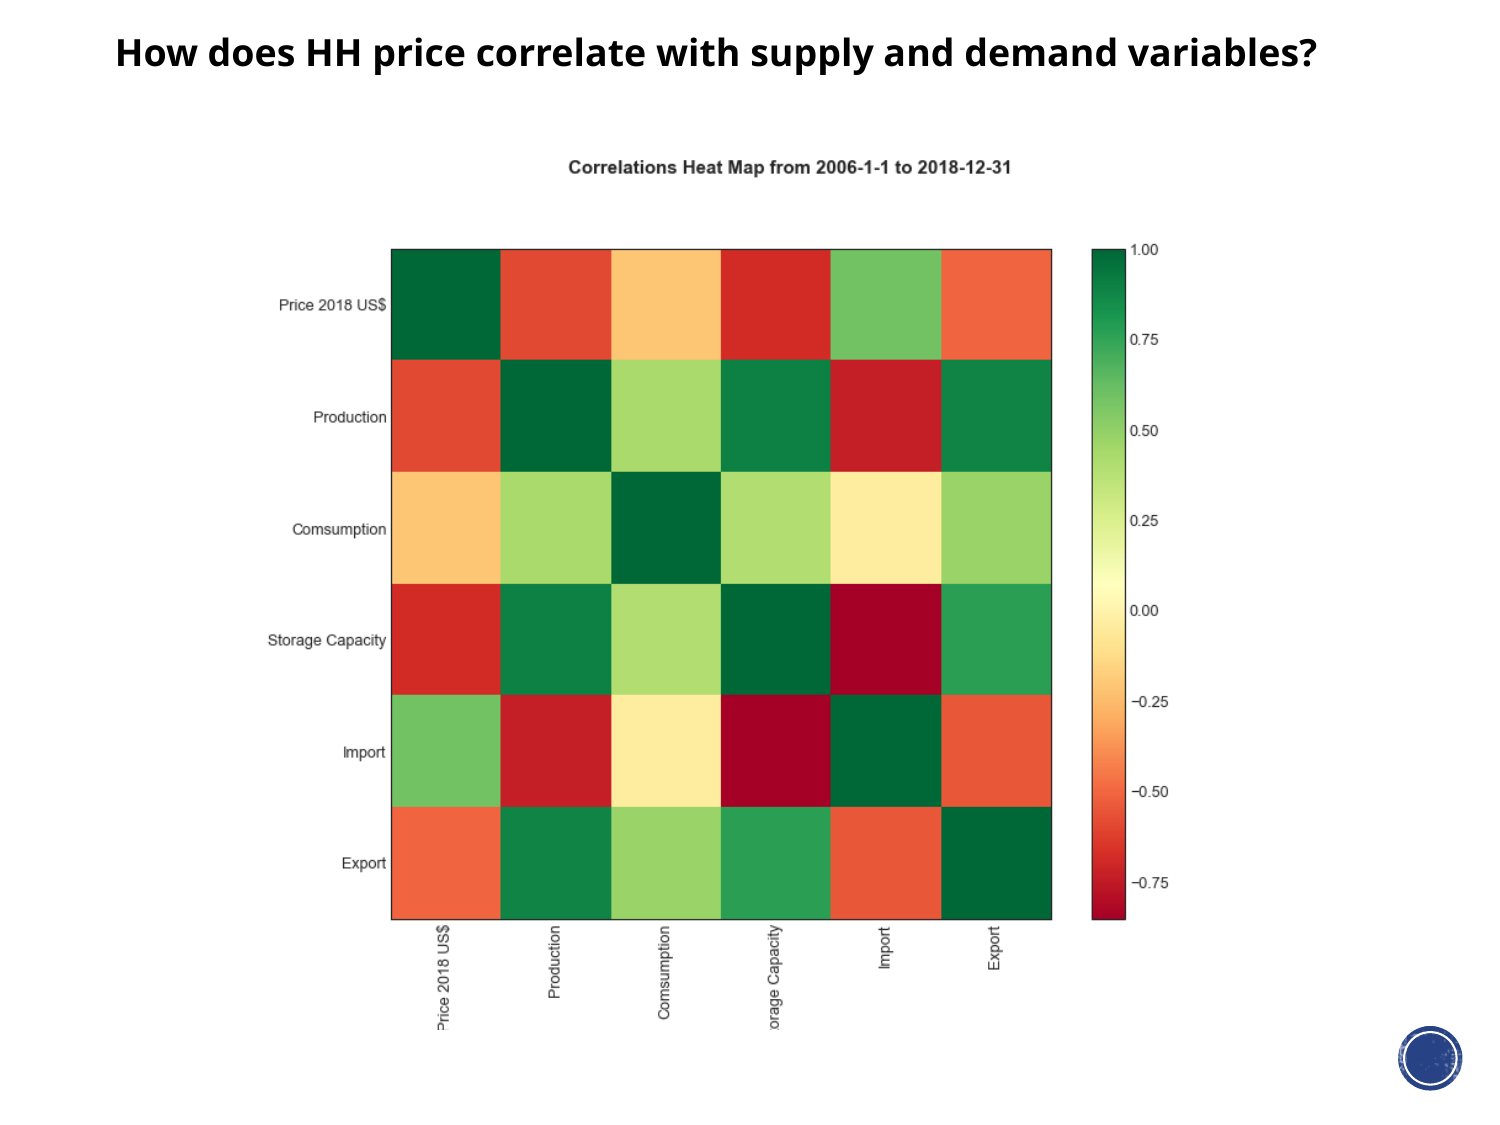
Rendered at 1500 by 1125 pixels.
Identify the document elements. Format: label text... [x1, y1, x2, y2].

text_box How does HH price correlate with supply and demand variables? [87, 21, 1346, 82]
picture [258, 143, 1322, 1030]
